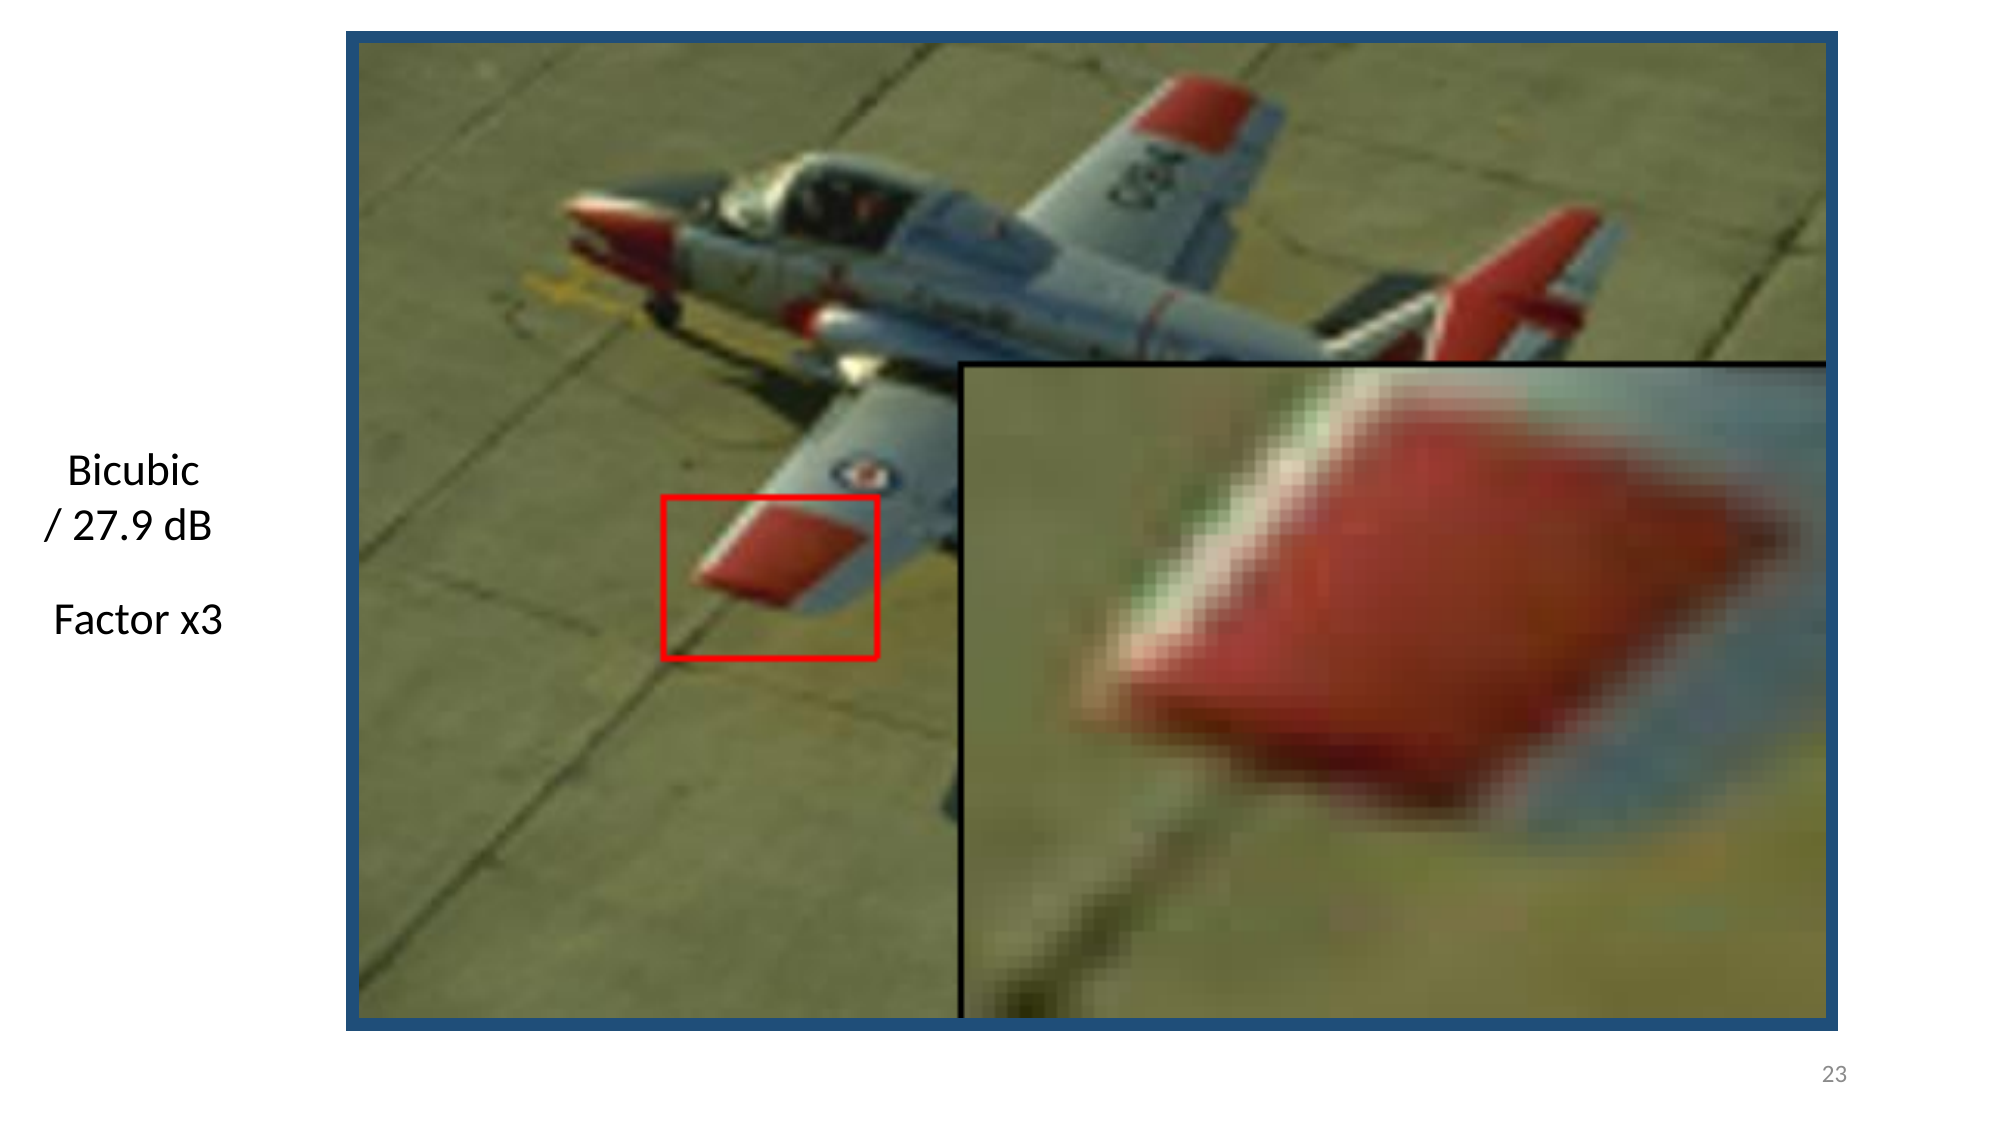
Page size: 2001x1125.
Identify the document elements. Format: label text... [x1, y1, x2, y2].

picture [358, 43, 1826, 1019]
text_box Bicubic / 27.9 dB [29, 432, 248, 558]
text_box Factor x3 [39, 581, 239, 651]
slide_number 23 [1412, 1042, 1863, 1103]
